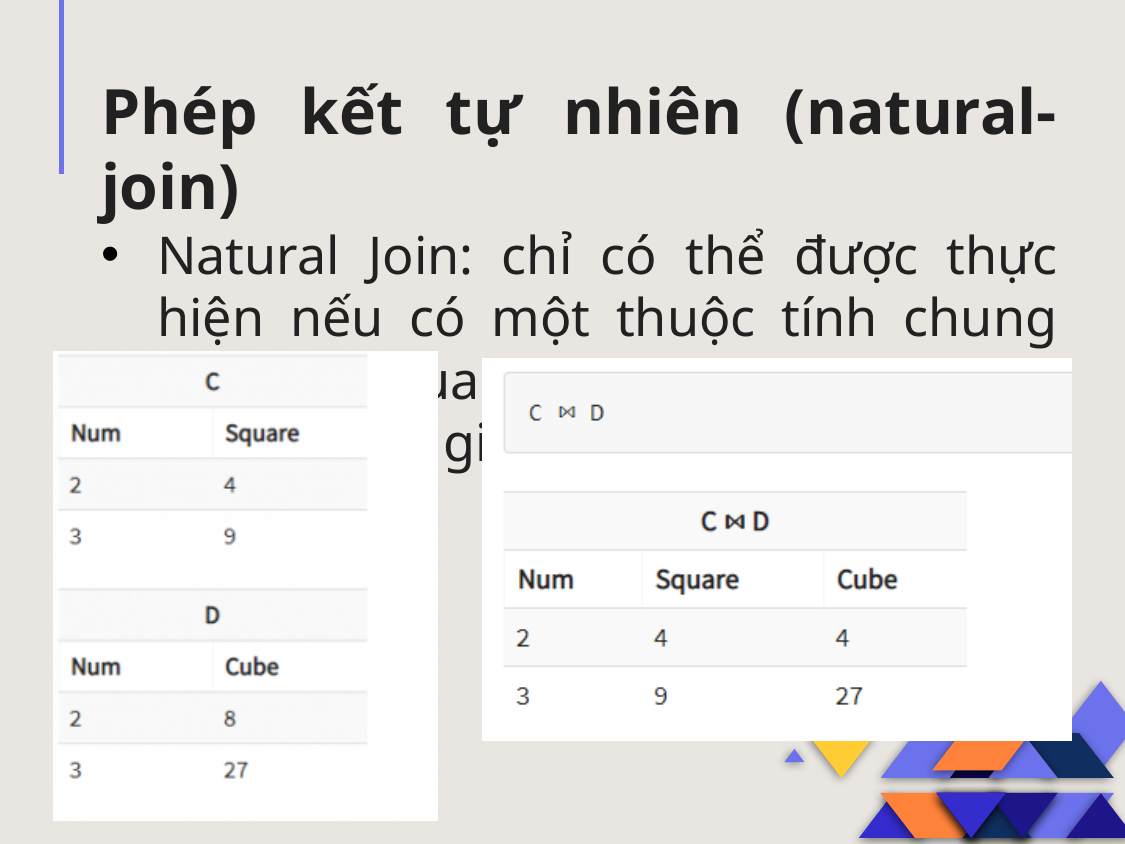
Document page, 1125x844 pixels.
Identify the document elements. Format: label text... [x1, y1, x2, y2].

text_box Phép kết tự nhiên (natural-join) Natural Join: chỉ có thể được thực hiện nếu có một thuộc tính chung giữa các quan hệ. Tên và loại thuộc tính là phải giống nhau. [86, 64, 1074, 346]
picture [53, 351, 439, 821]
picture [482, 358, 1072, 741]
